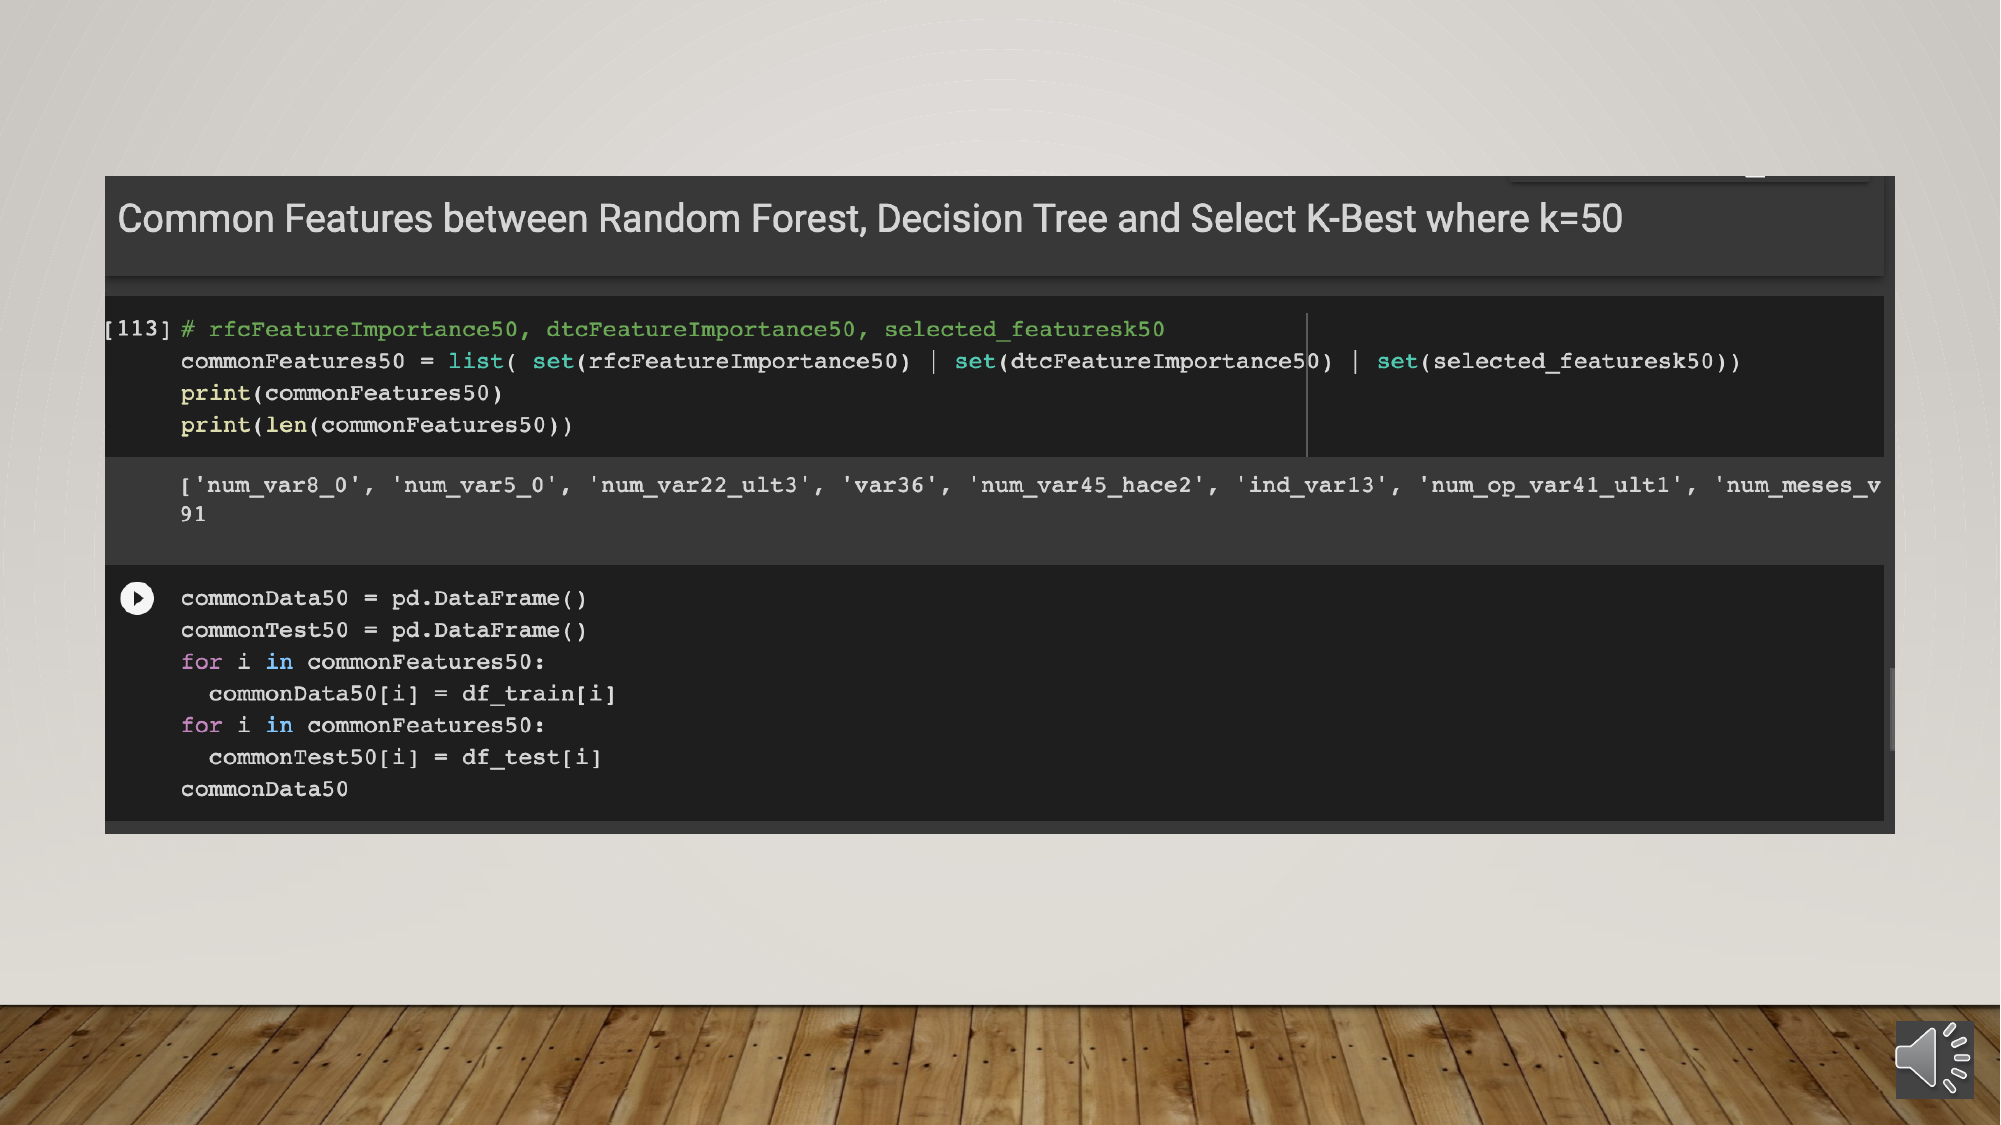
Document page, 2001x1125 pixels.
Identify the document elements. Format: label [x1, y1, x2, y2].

list [105, 176, 1895, 835]
picture [0, 1005, 2000, 1125]
